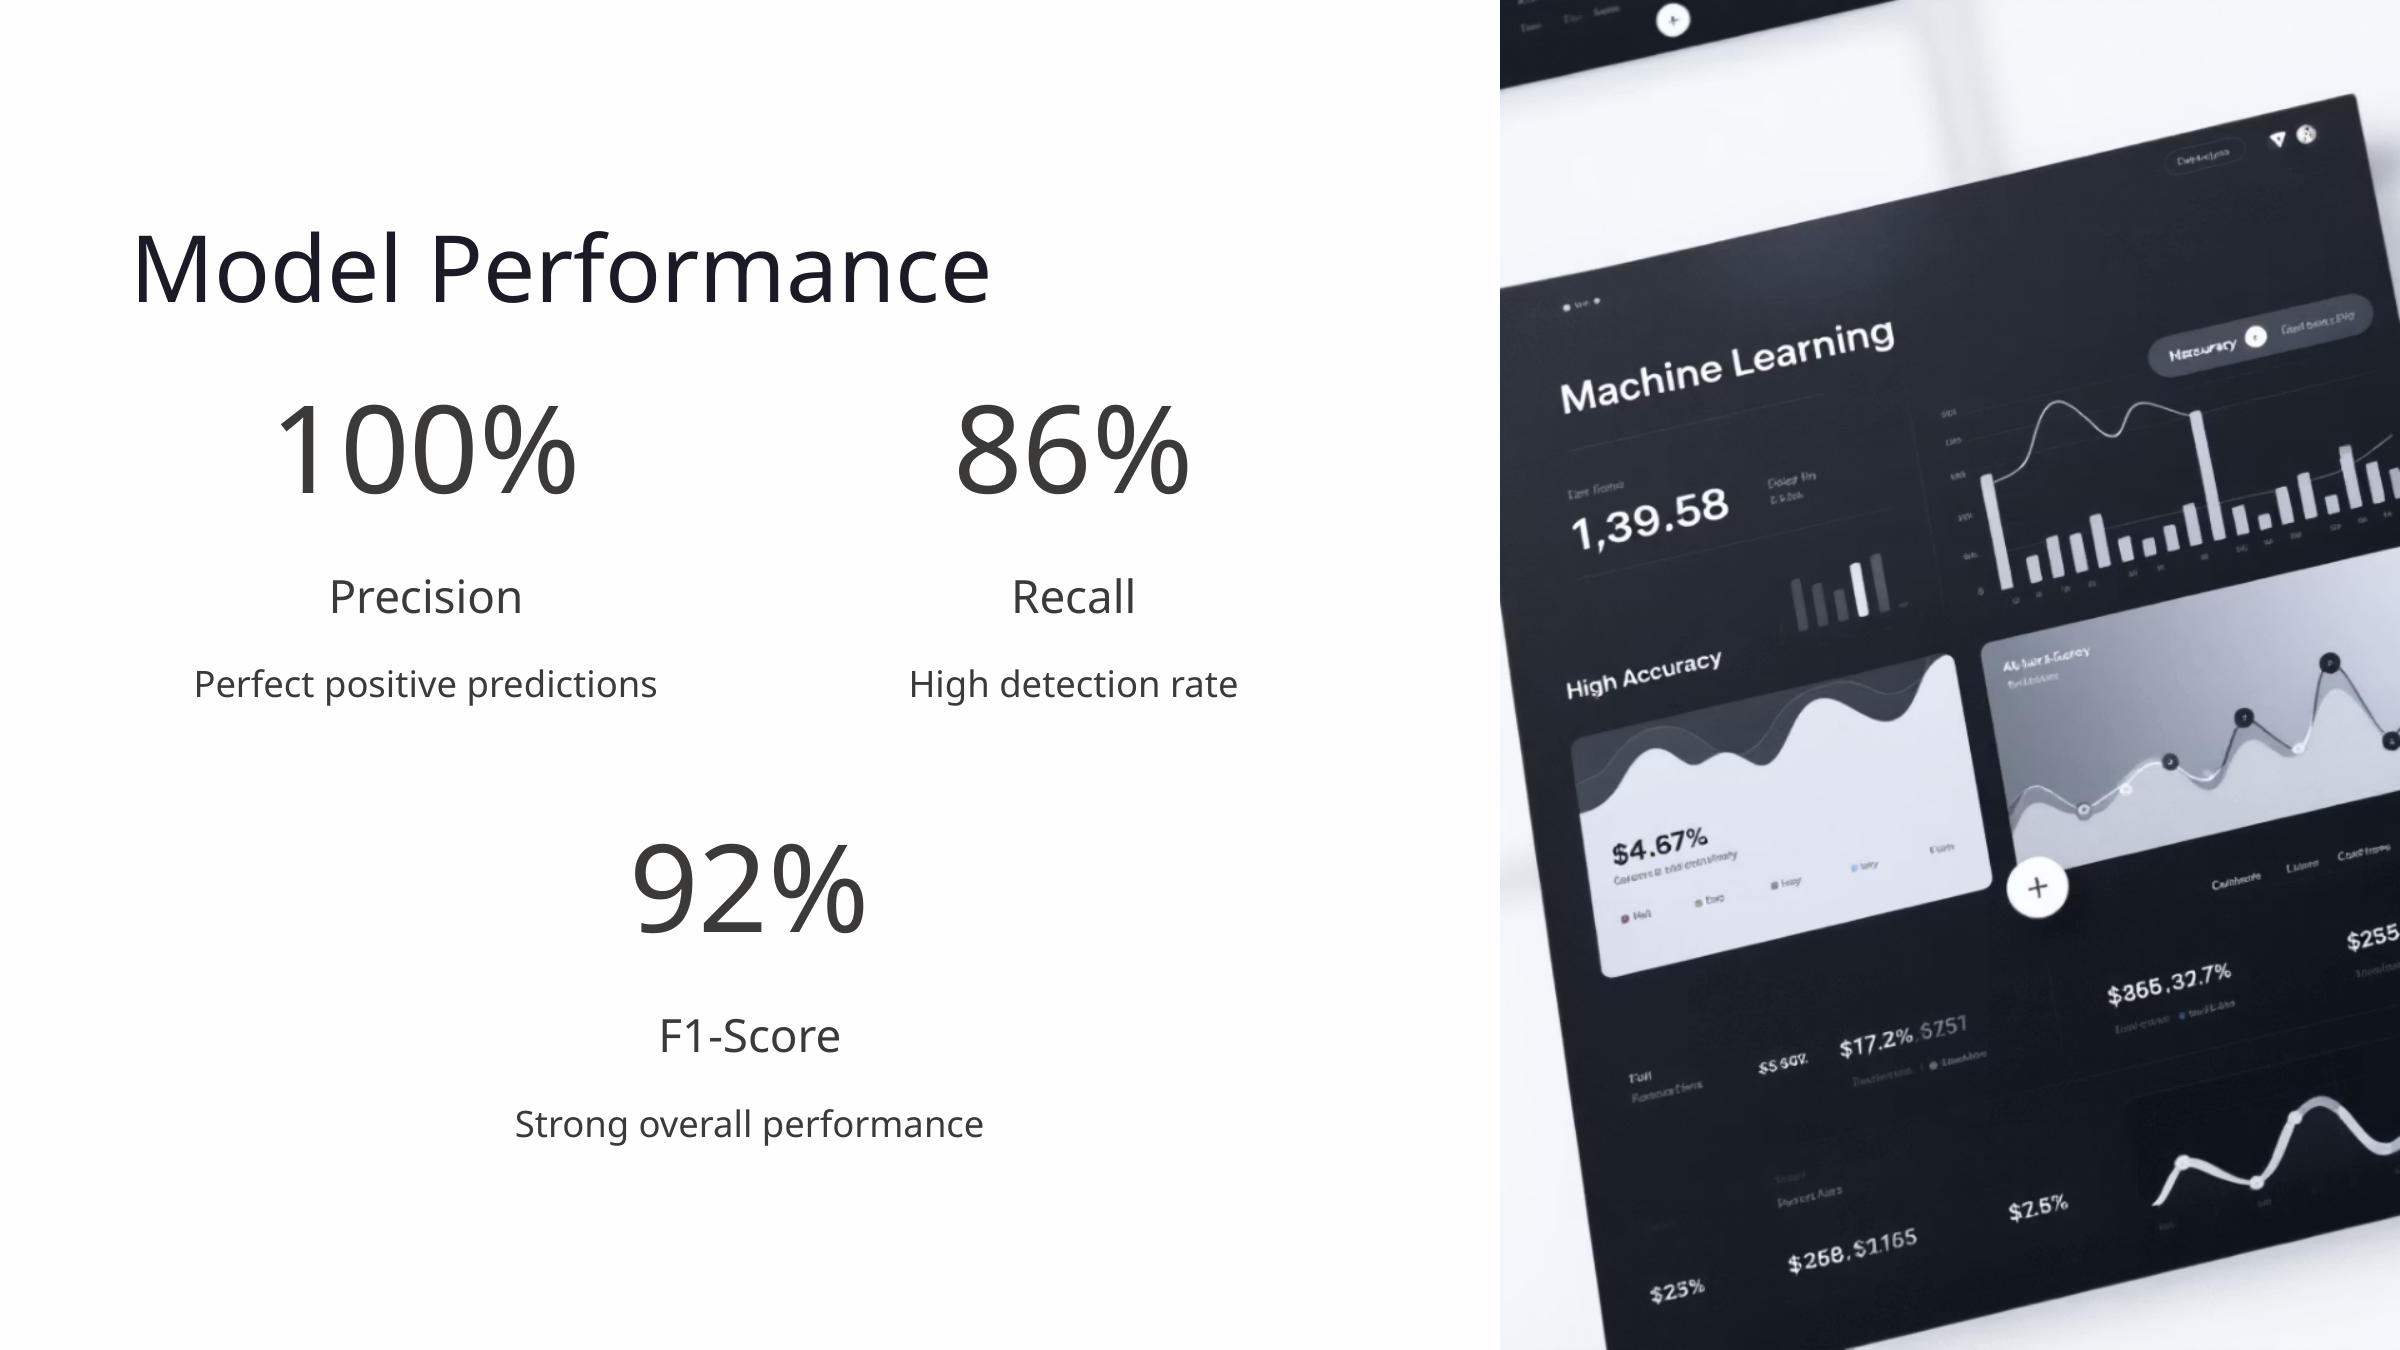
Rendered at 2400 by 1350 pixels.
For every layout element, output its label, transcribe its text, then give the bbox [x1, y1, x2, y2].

text_box High detection rate [777, 645, 1370, 706]
text_box Model Performance [130, 205, 1061, 322]
text_box 86% [777, 395, 1370, 519]
picture [1499, 0, 2400, 1350]
text_box Precision [193, 565, 659, 624]
text_box Perfect positive predictions [130, 645, 722, 706]
text_box 92% [454, 835, 1046, 959]
text_box Recall [841, 565, 1307, 624]
text_box 100% [130, 395, 722, 519]
text_box Strong overall performance [454, 1085, 1046, 1145]
text_box F1-Score [517, 1004, 983, 1063]
